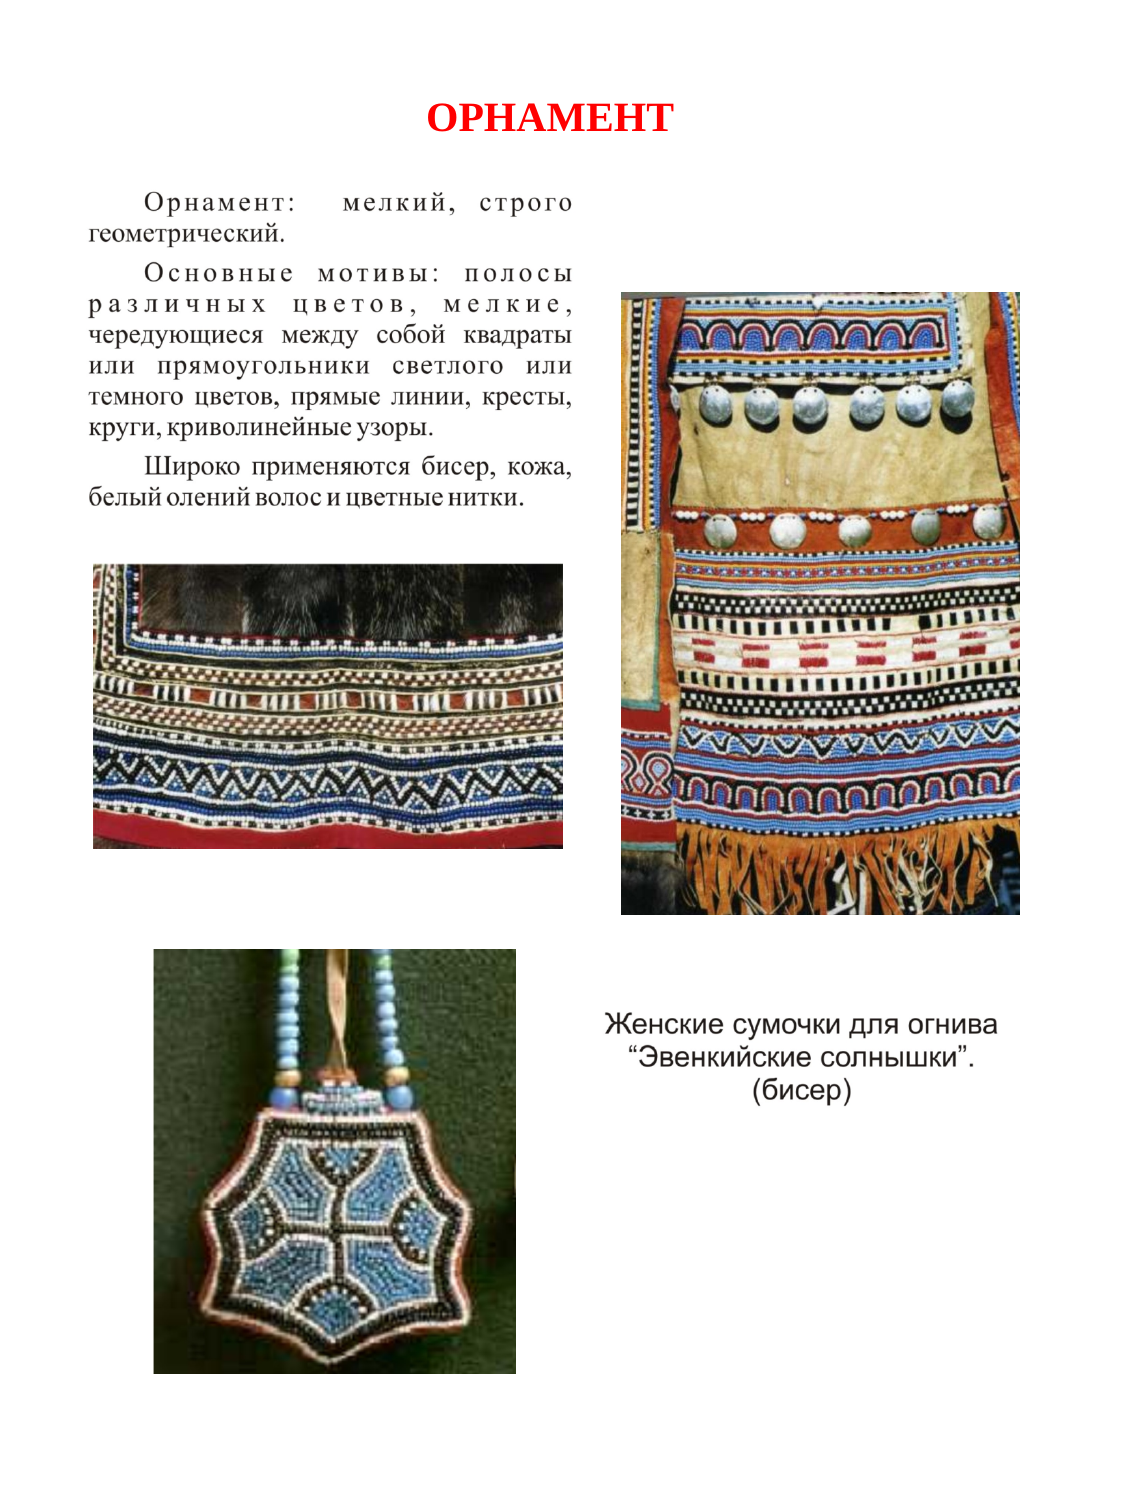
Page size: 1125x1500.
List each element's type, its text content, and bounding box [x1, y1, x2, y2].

text_box ОРНАМЕНТ [411, 82, 690, 147]
picture [46, 175, 586, 542]
picture [93, 562, 563, 849]
picture [620, 292, 1020, 915]
picture [585, 995, 1044, 1111]
picture [152, 948, 516, 1374]
